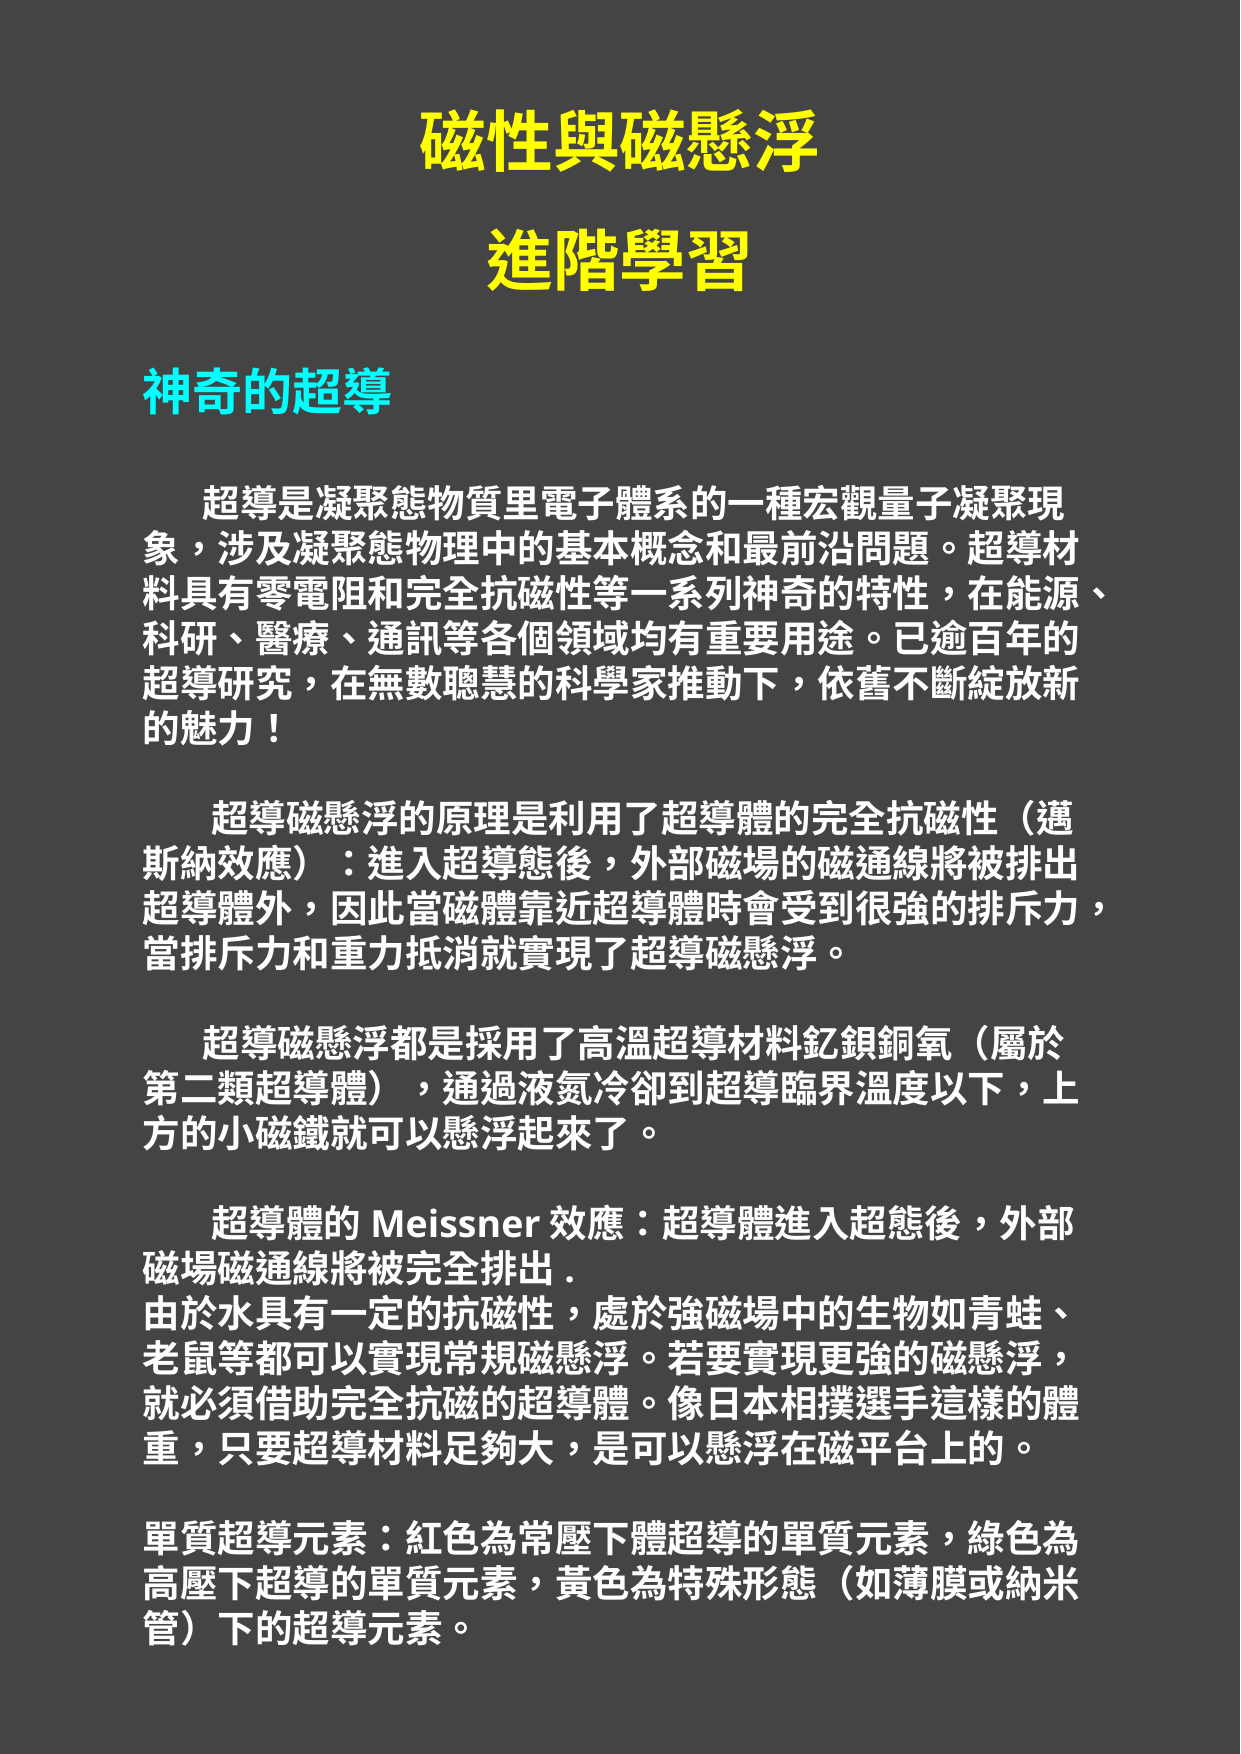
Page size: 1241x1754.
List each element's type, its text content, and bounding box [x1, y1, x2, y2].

text_box [128, 683, 1112, 773]
text_box 進階學習 [198, 191, 1042, 306]
text_box 磁性與磁懸浮 [198, 72, 1042, 188]
text_box 神奇的超導 超導是凝聚態物質里電子體系的一種宏觀量子凝聚現象，涉及凝聚態物理中的基本概念和最前沿問題。超導材料具有零電阻和完全抗磁性等一系列神奇的特性，在能源、科研、醫療、通訊等各個領域均有重要用途。已逾百年的超導研究，在無數聰慧的科學家推動下，依舊不斷綻放新的魅力！ 超導磁懸浮的原理是利用了超導體的完全抗磁性（邁斯納效應）：進入超導態後，外部磁場的磁通線將被排出超導體外，因此當磁體靠近超導體時會受到很強的排斥力，當排斥力和重力抵消就實現了超導磁懸浮。 超導磁懸浮都是採用了高溫超導材料釔鋇銅氧（屬於第二類超導體），通過液氮冷卻到超導臨界溫度以下，上方的小磁鐵就可以懸浮起來了。 超導體的Meissner效應：超導體進入超態後，外部磁場磁通線將被完全排出. 由於水具有一定的抗磁性，處於強磁場中的生物如青蛙、老鼠等都可以實現常規磁懸浮。若要實現更強的磁懸浮，就必須借助完全抗磁的超導體。像日本相撲選手這樣的體重，只要超導材料足夠大，是可以懸浮在磁平台上的。 單質超導元素：紅色為常壓下體超導的單質元素，綠色為高壓下超導的單質元素，黃色為特殊形態（如薄膜或納米管）下的超導元素。 [128, 352, 1112, 683]
text_box 神奇的超導 超導是凝聚態物質里電子體系的一種宏觀量子凝聚現象，涉及凝聚態物理中的基本概念和最前沿問題。超導材料具有零電阻和完全抗磁性等一系列神奇的特性，在能源、科研、醫療、通訊等各個領域均有重要用途。已逾百年的超導研究，在無數聰慧的科學家推動下，依舊不斷綻放新的魅力！ 超導磁懸浮的原理是利用了超導體的完全抗磁性（邁斯納效應）：進入超導態後，外部磁場的磁通線將被排出超導體外，因此當磁體靠近超導體時會受到很強的排斥力，當排斥力和重力抵消就實現了超導磁懸浮。 超導磁懸浮都是採用了高溫超導材料釔鋇銅氧（屬於第二類超導體），通過液氮冷卻到超導臨界溫度以下，上方的小磁鐵就可以懸浮起來了。 超導體的Meissner效應：超導體進入超態後，外部磁場磁通線將被完全排出. 由於水具有一定的抗磁性，處於強磁場中的生物如青蛙、老鼠等都可以實現常規磁懸浮。若要實現更強的磁懸浮，就必須借助完全抗磁的超導體。像日本相撲選手這樣的體重，只要超導材料足夠大，是可以懸浮在磁平台上的。 單質超導元素：紅色為常壓下體超導的單質元素，綠色為高壓下超導的單質元素，黃色為特殊形態（如薄膜或納米管）下的超導元素。 [128, 773, 1112, 1658]
